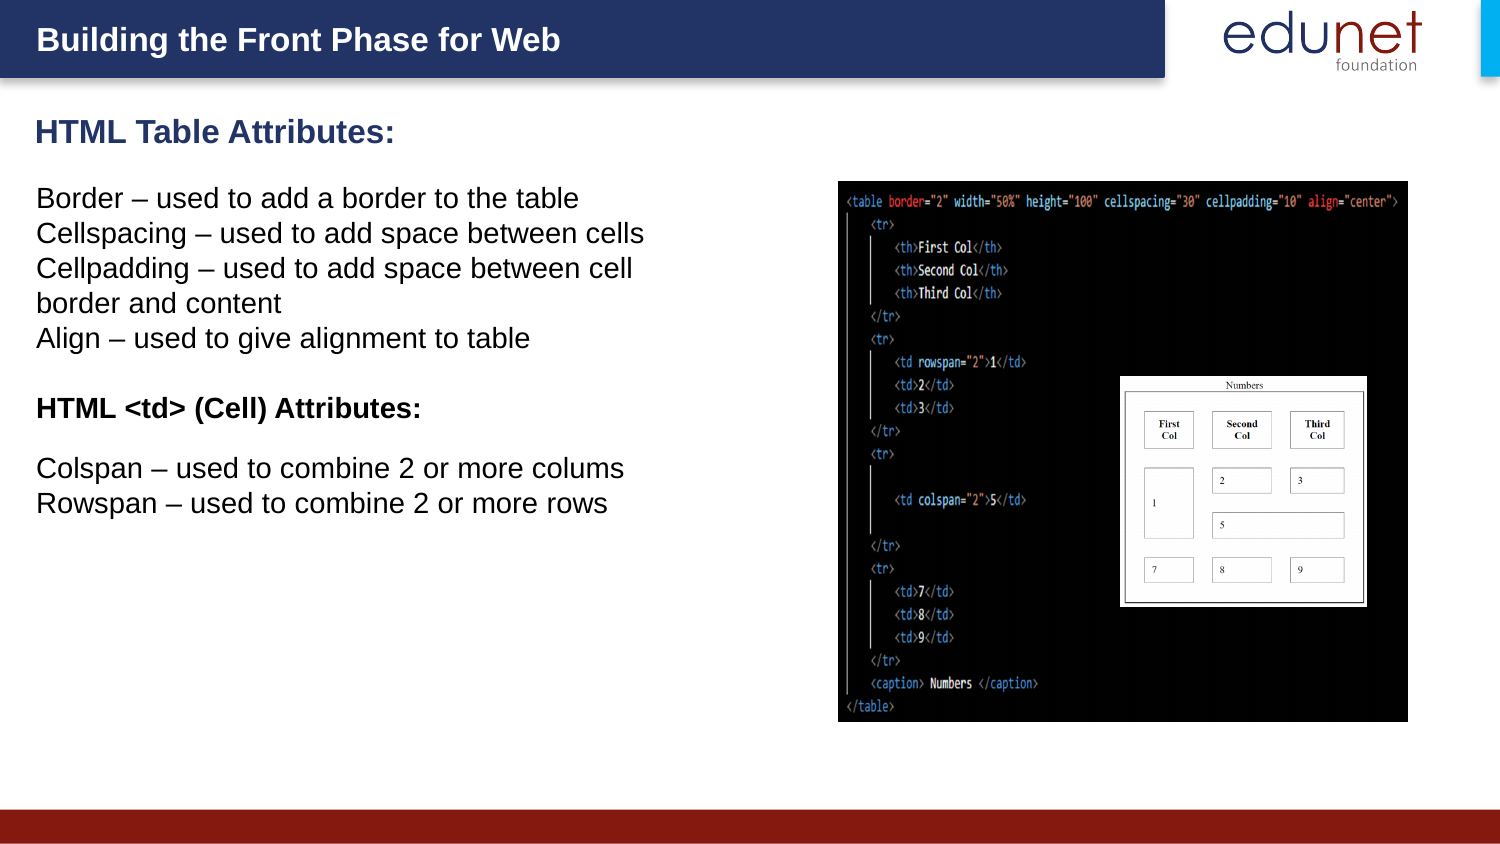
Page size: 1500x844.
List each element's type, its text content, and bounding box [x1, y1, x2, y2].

text_box HTML Table Attributes: [20, 102, 925, 158]
text_box Border – used to add a border to the table Cellspacing – used to add space between cells Cellpadding – used to add space between cell border and content Align – used to give alignment to table [21, 172, 730, 381]
text_box Colspan – used to combine 2 or more colums Rowspan – used to combine 2 or more rows [21, 441, 730, 527]
picture [1219, 8, 1424, 75]
text_box HTML <td> (Cell) Attributes: [21, 381, 730, 432]
picture [838, 181, 1408, 722]
